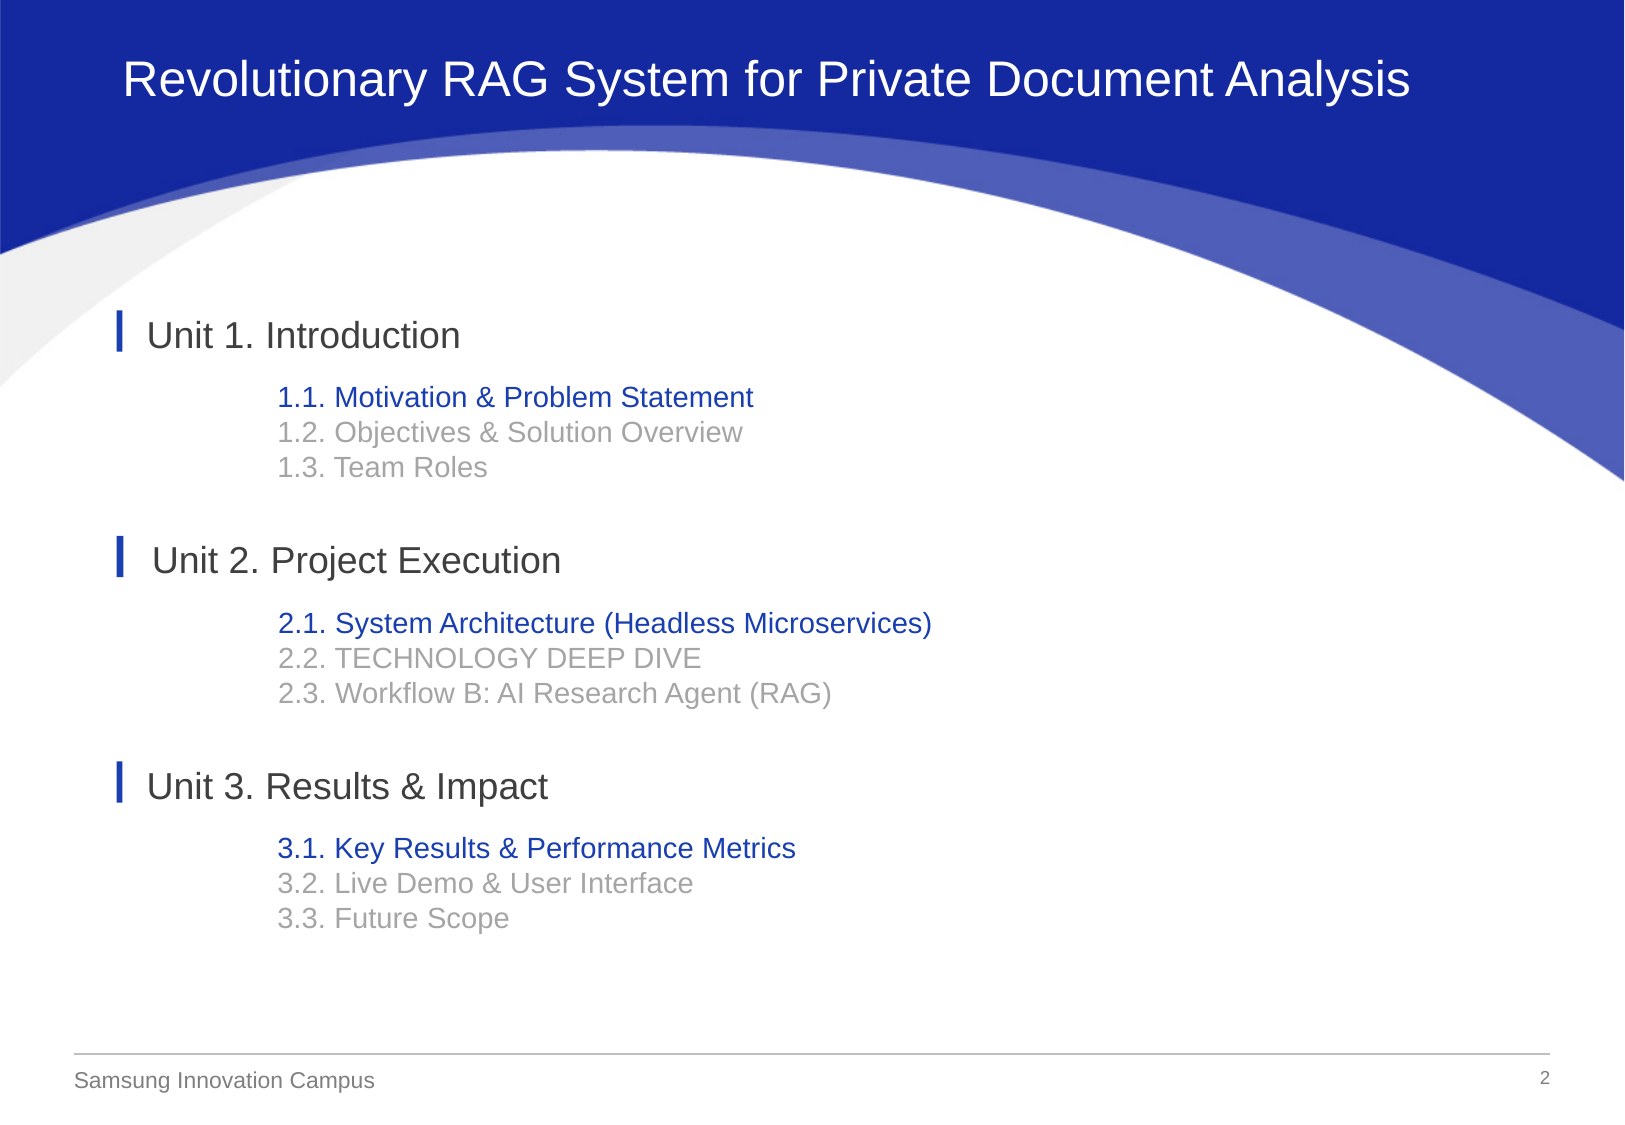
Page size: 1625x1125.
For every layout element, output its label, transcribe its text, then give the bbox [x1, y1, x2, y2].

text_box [116, 310, 836, 485]
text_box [116, 761, 836, 936]
picture [0, 0, 1625, 1125]
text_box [116, 535, 961, 711]
text_box Revolutionary RAG System for Private Document Analysis [122, 46, 1519, 108]
